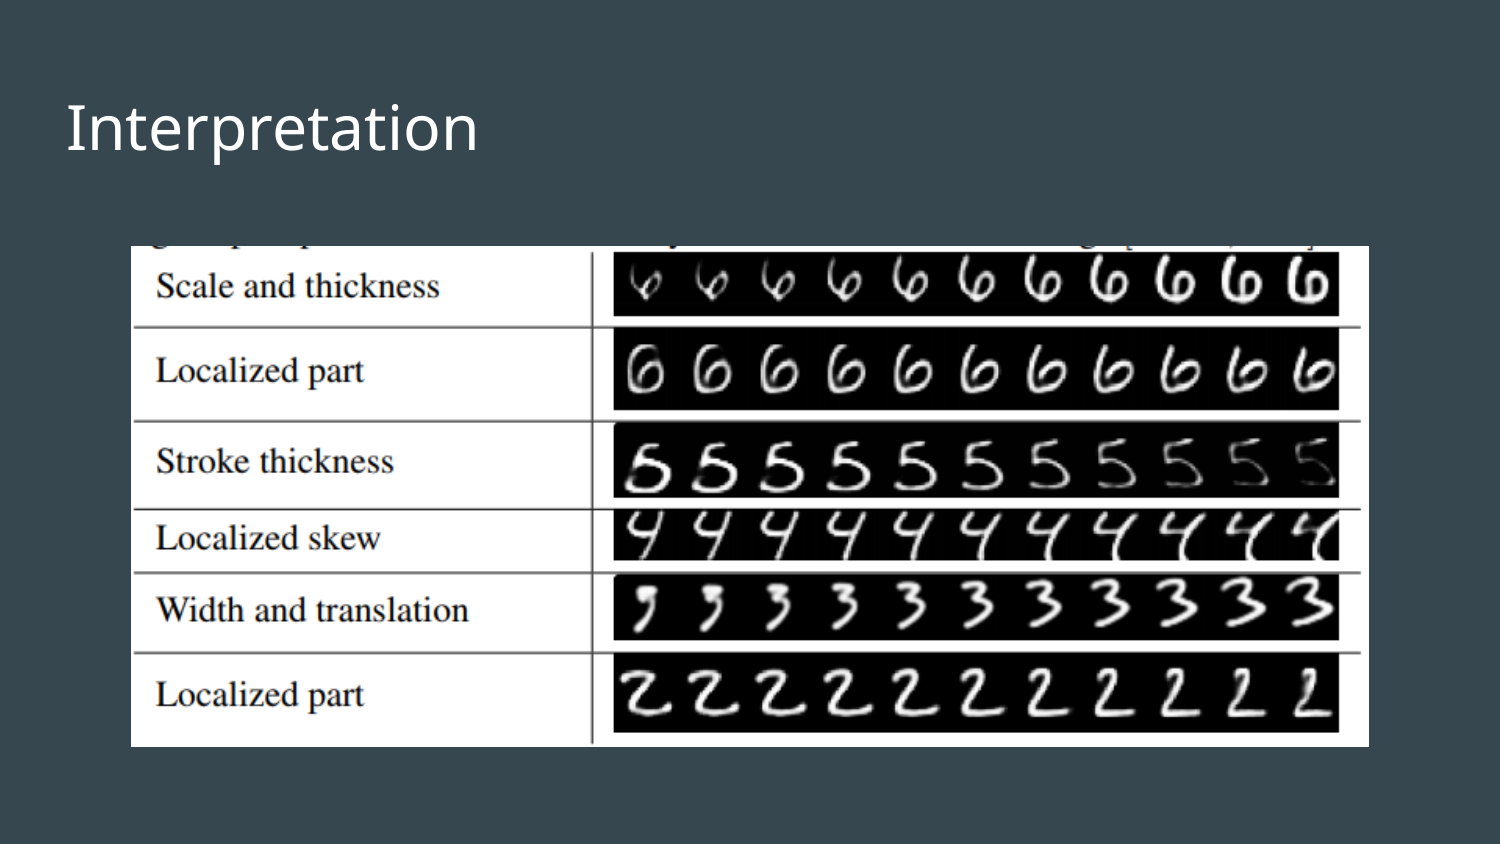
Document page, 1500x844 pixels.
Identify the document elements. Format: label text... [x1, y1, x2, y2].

picture [131, 245, 1369, 747]
title Interpretation [51, 72, 1449, 167]
